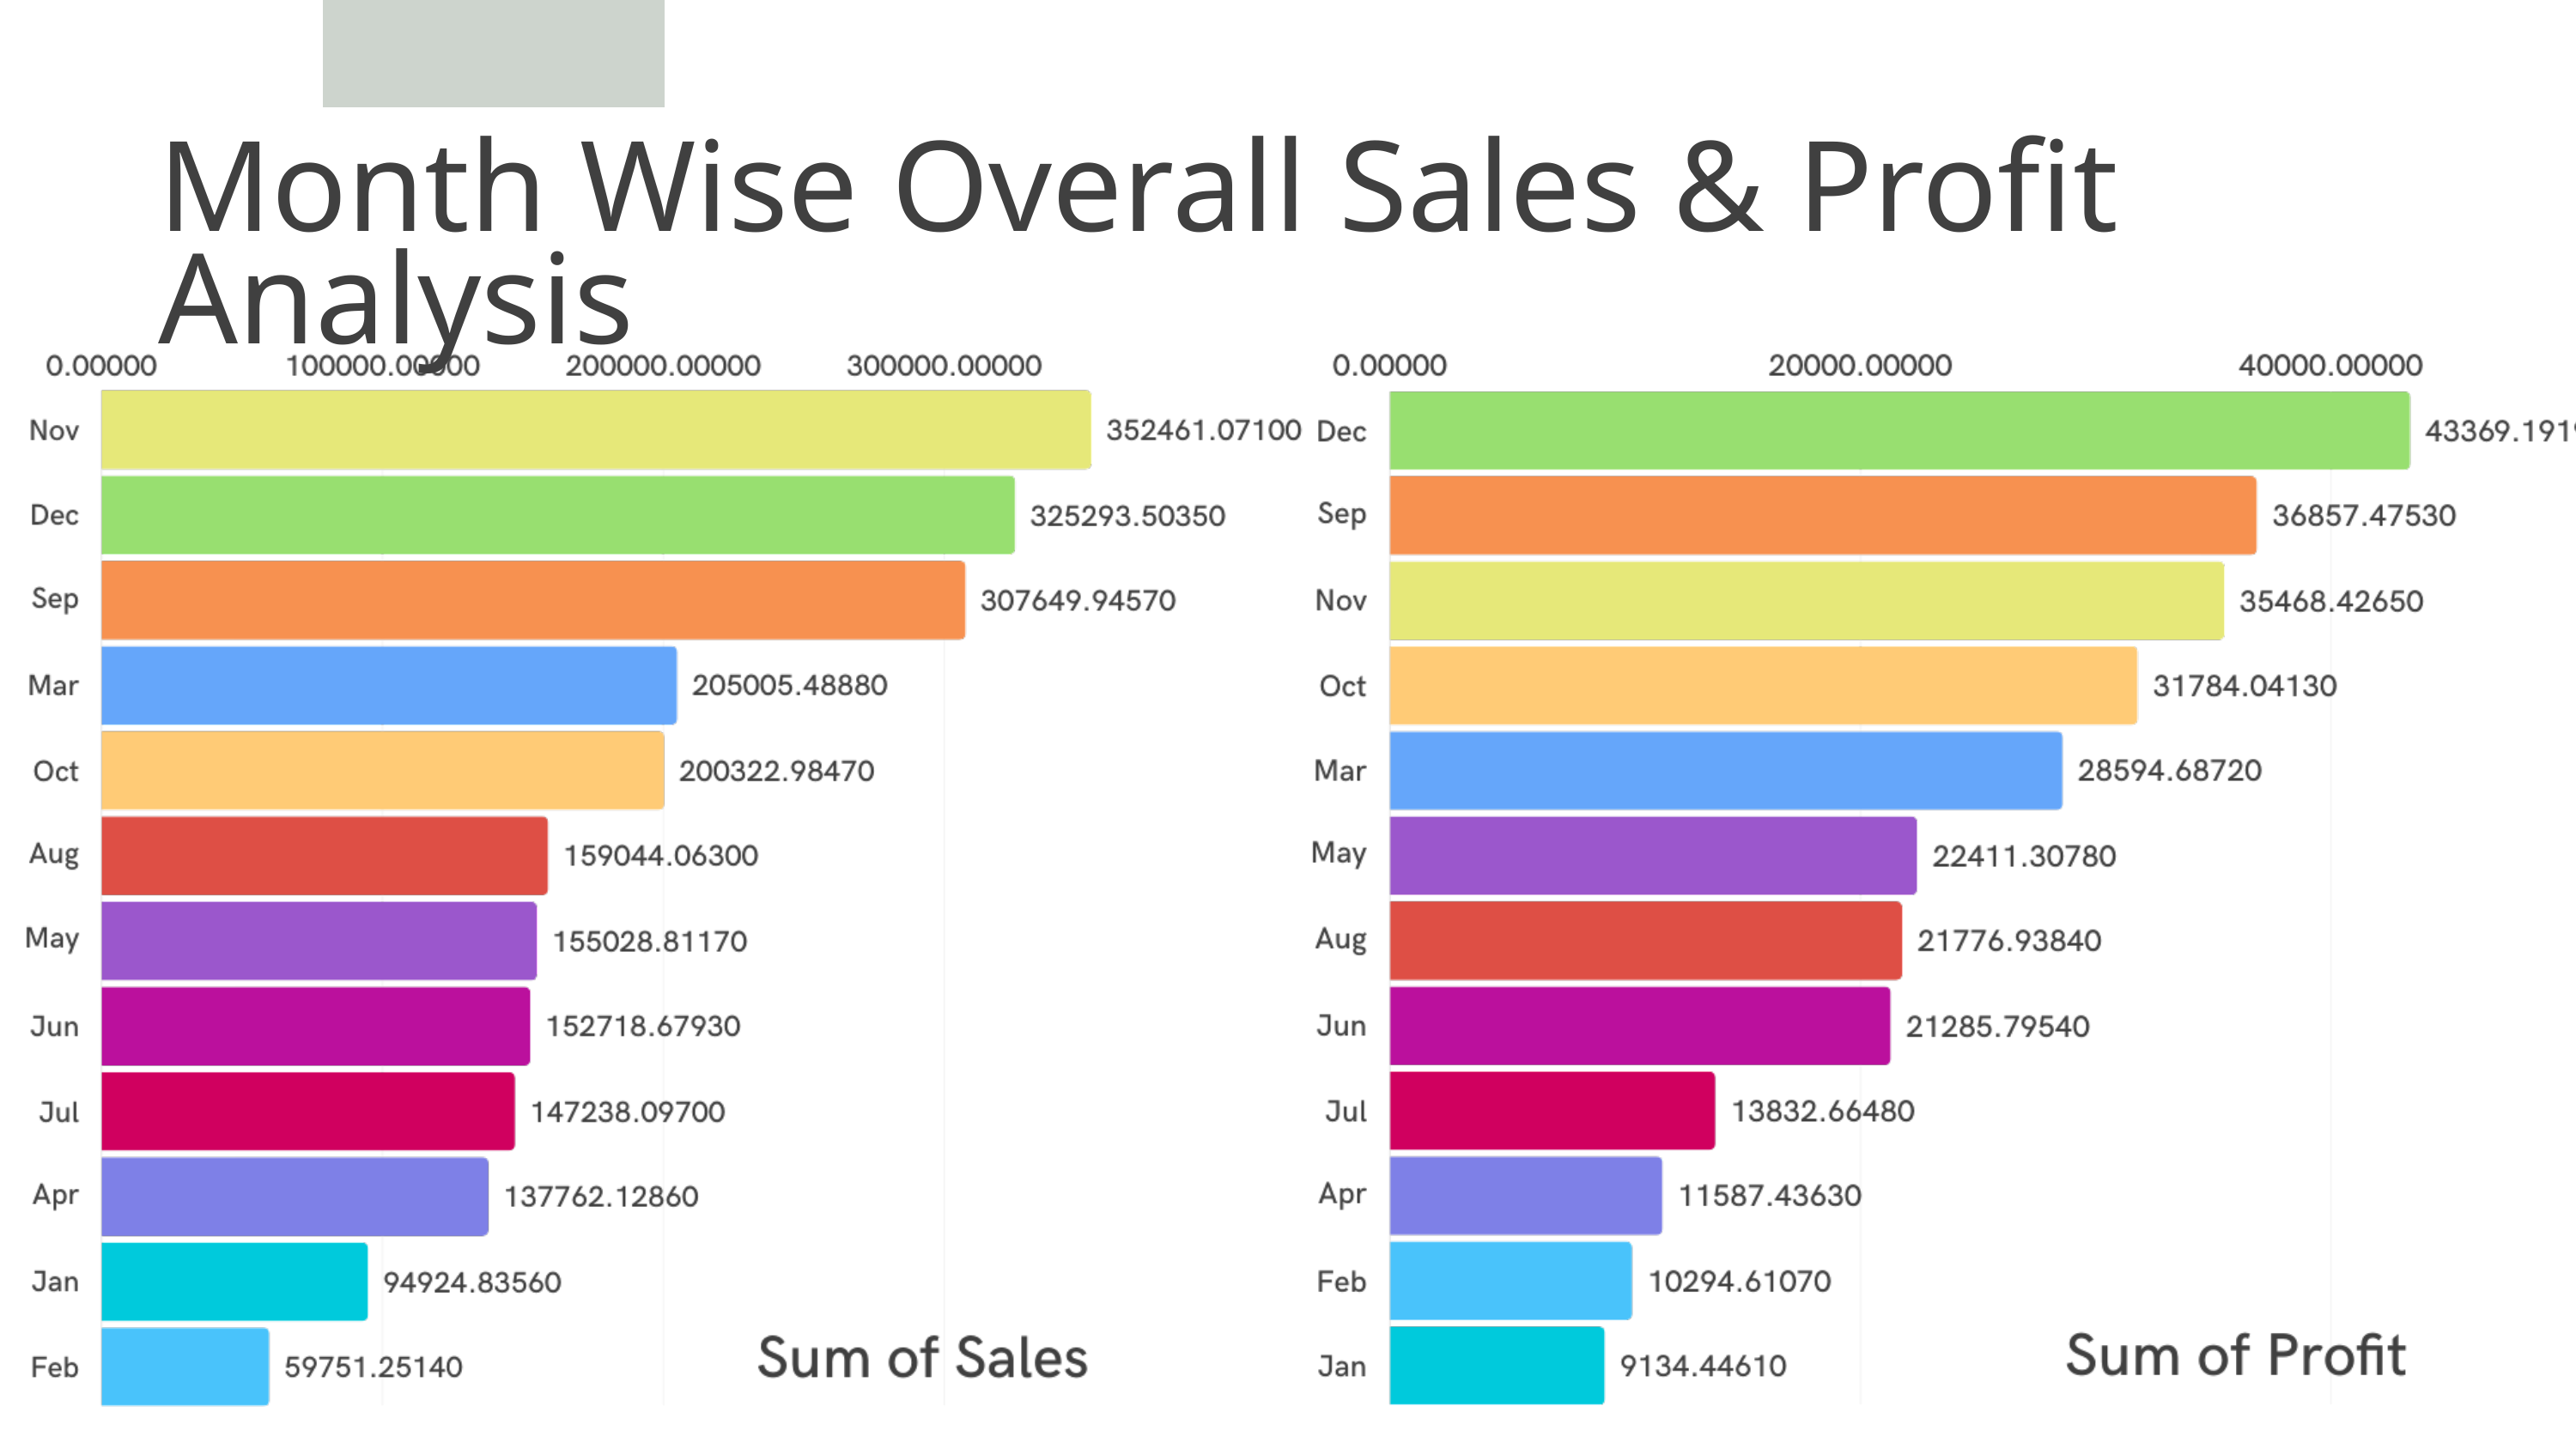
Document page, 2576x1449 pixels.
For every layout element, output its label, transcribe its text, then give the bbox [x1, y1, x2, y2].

picture [0, 219, 2576, 1449]
text_box Month Wise Overall Sales & Profit Analysis [158, 143, 2533, 220]
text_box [322, 0, 665, 108]
